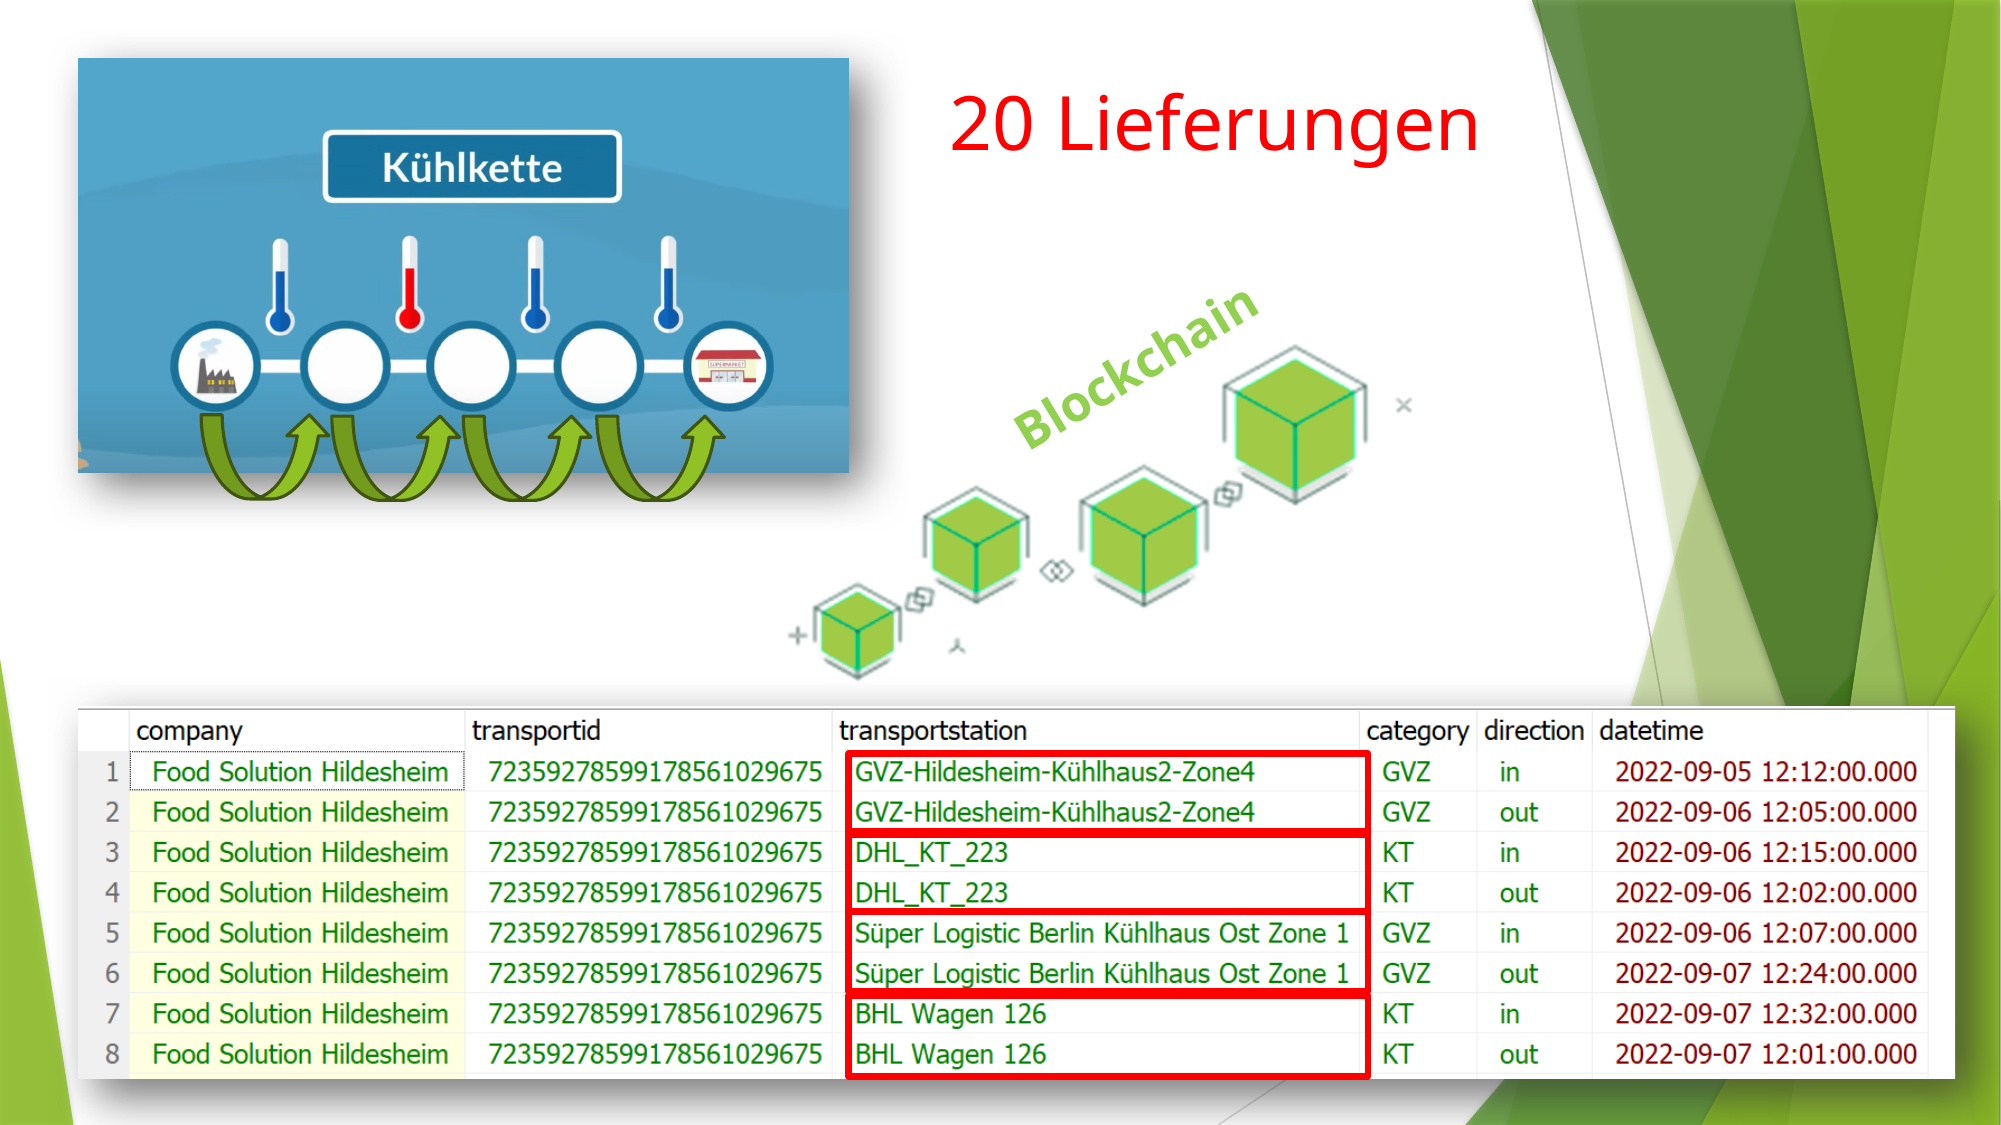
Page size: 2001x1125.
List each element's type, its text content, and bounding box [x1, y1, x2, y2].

picture [77, 57, 849, 474]
picture [77, 705, 1956, 1080]
text_box [218, 482, 303, 501]
text_box 20 Lieferungen [934, 68, 1497, 174]
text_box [722, 315, 1462, 705]
text_box [348, 482, 435, 502]
text_box [479, 482, 566, 502]
text_box [613, 482, 700, 502]
